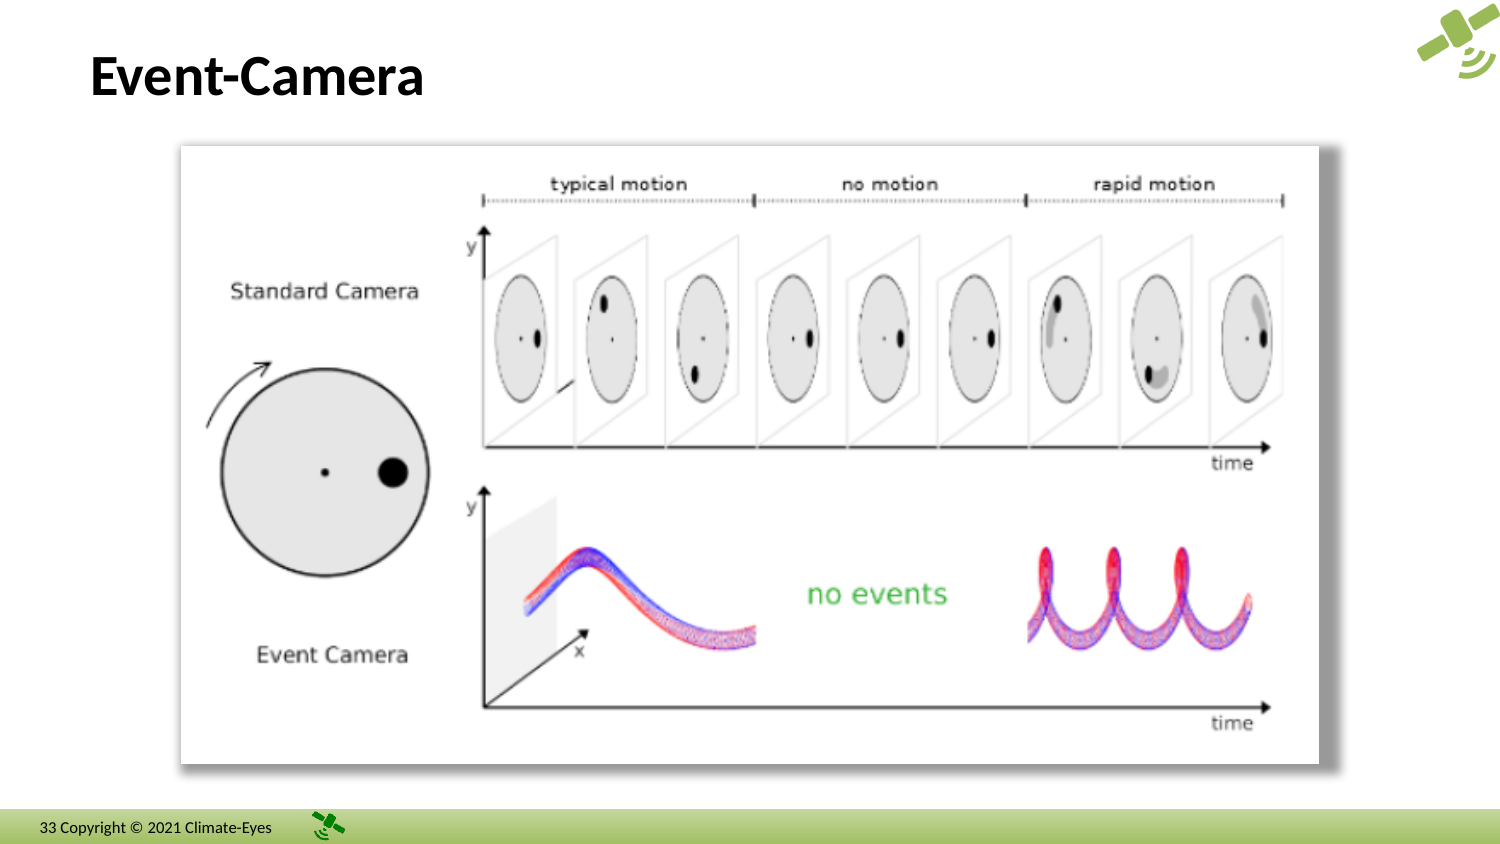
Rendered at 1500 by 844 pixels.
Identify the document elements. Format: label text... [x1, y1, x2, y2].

picture [1417, 0, 1500, 83]
title Event-Camera [75, 33, 1425, 110]
picture [180, 146, 1319, 764]
picture [312, 809, 345, 842]
